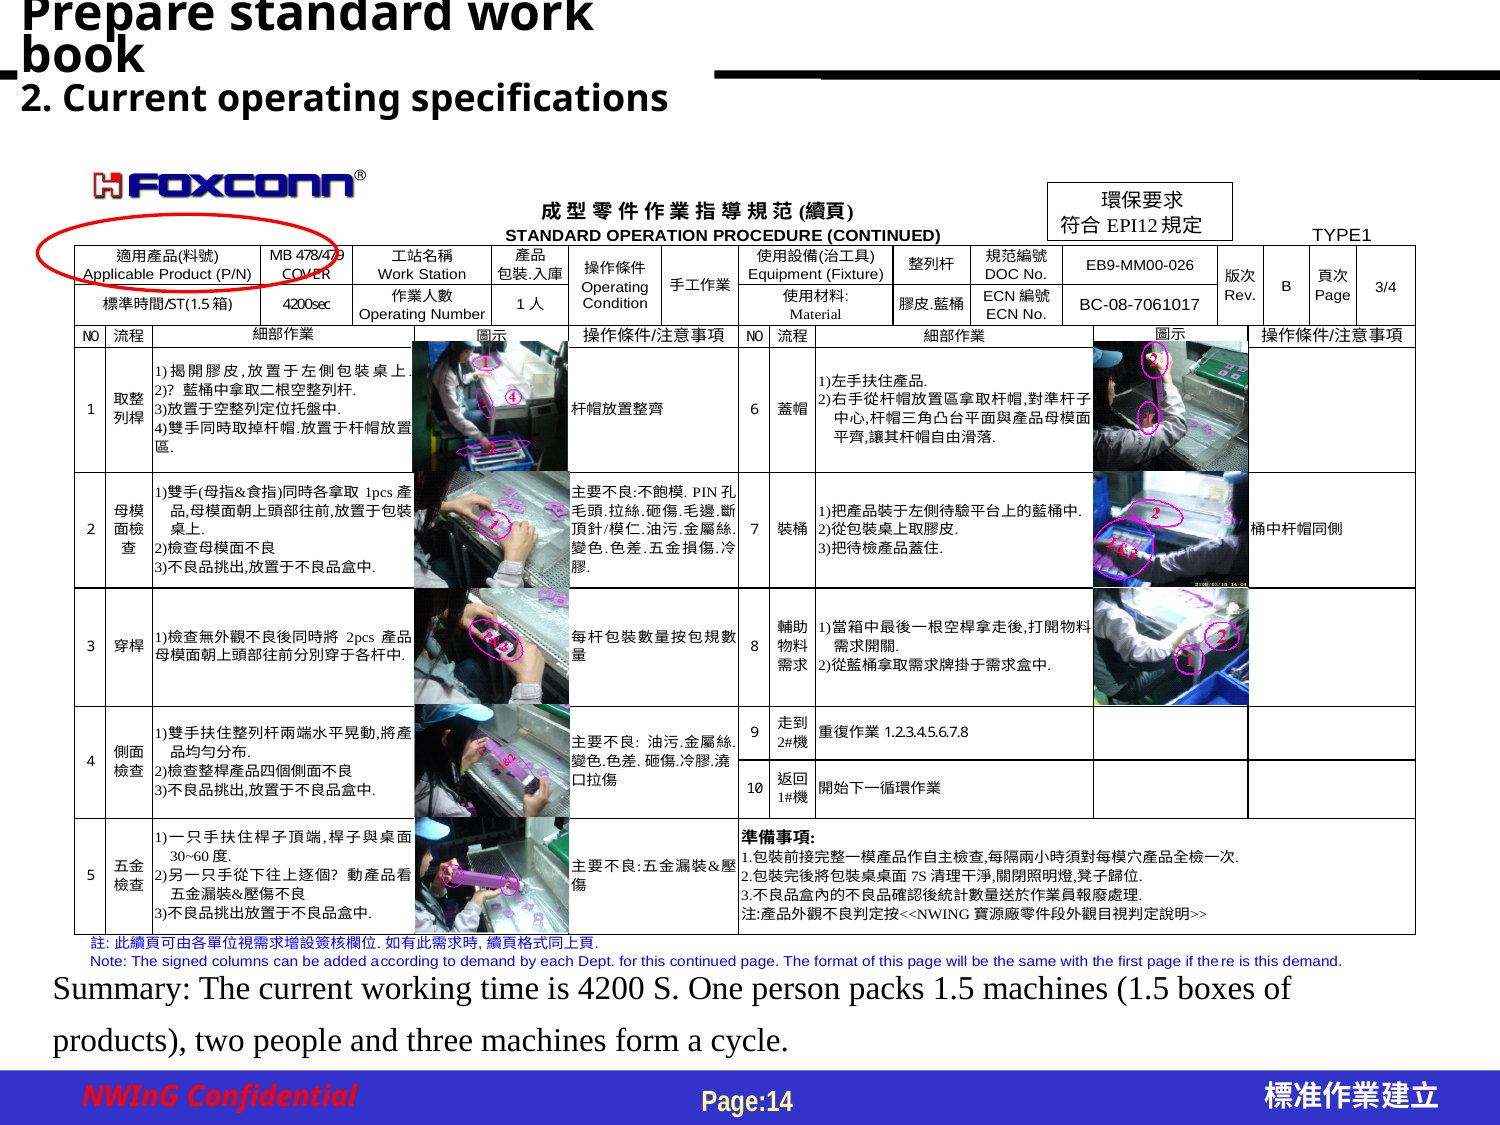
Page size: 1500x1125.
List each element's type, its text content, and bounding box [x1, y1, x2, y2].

text_box 2. Current operating specifications [17, 78, 821, 125]
text_box Prepare standard work book [17, 0, 715, 78]
text_box Summary: The current working time is 4200 S. One person packs 1.5 machines (1.5 boxes of products), two people and three machines form a cycle. [52, 993, 1341, 1059]
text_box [28, 124, 1472, 993]
